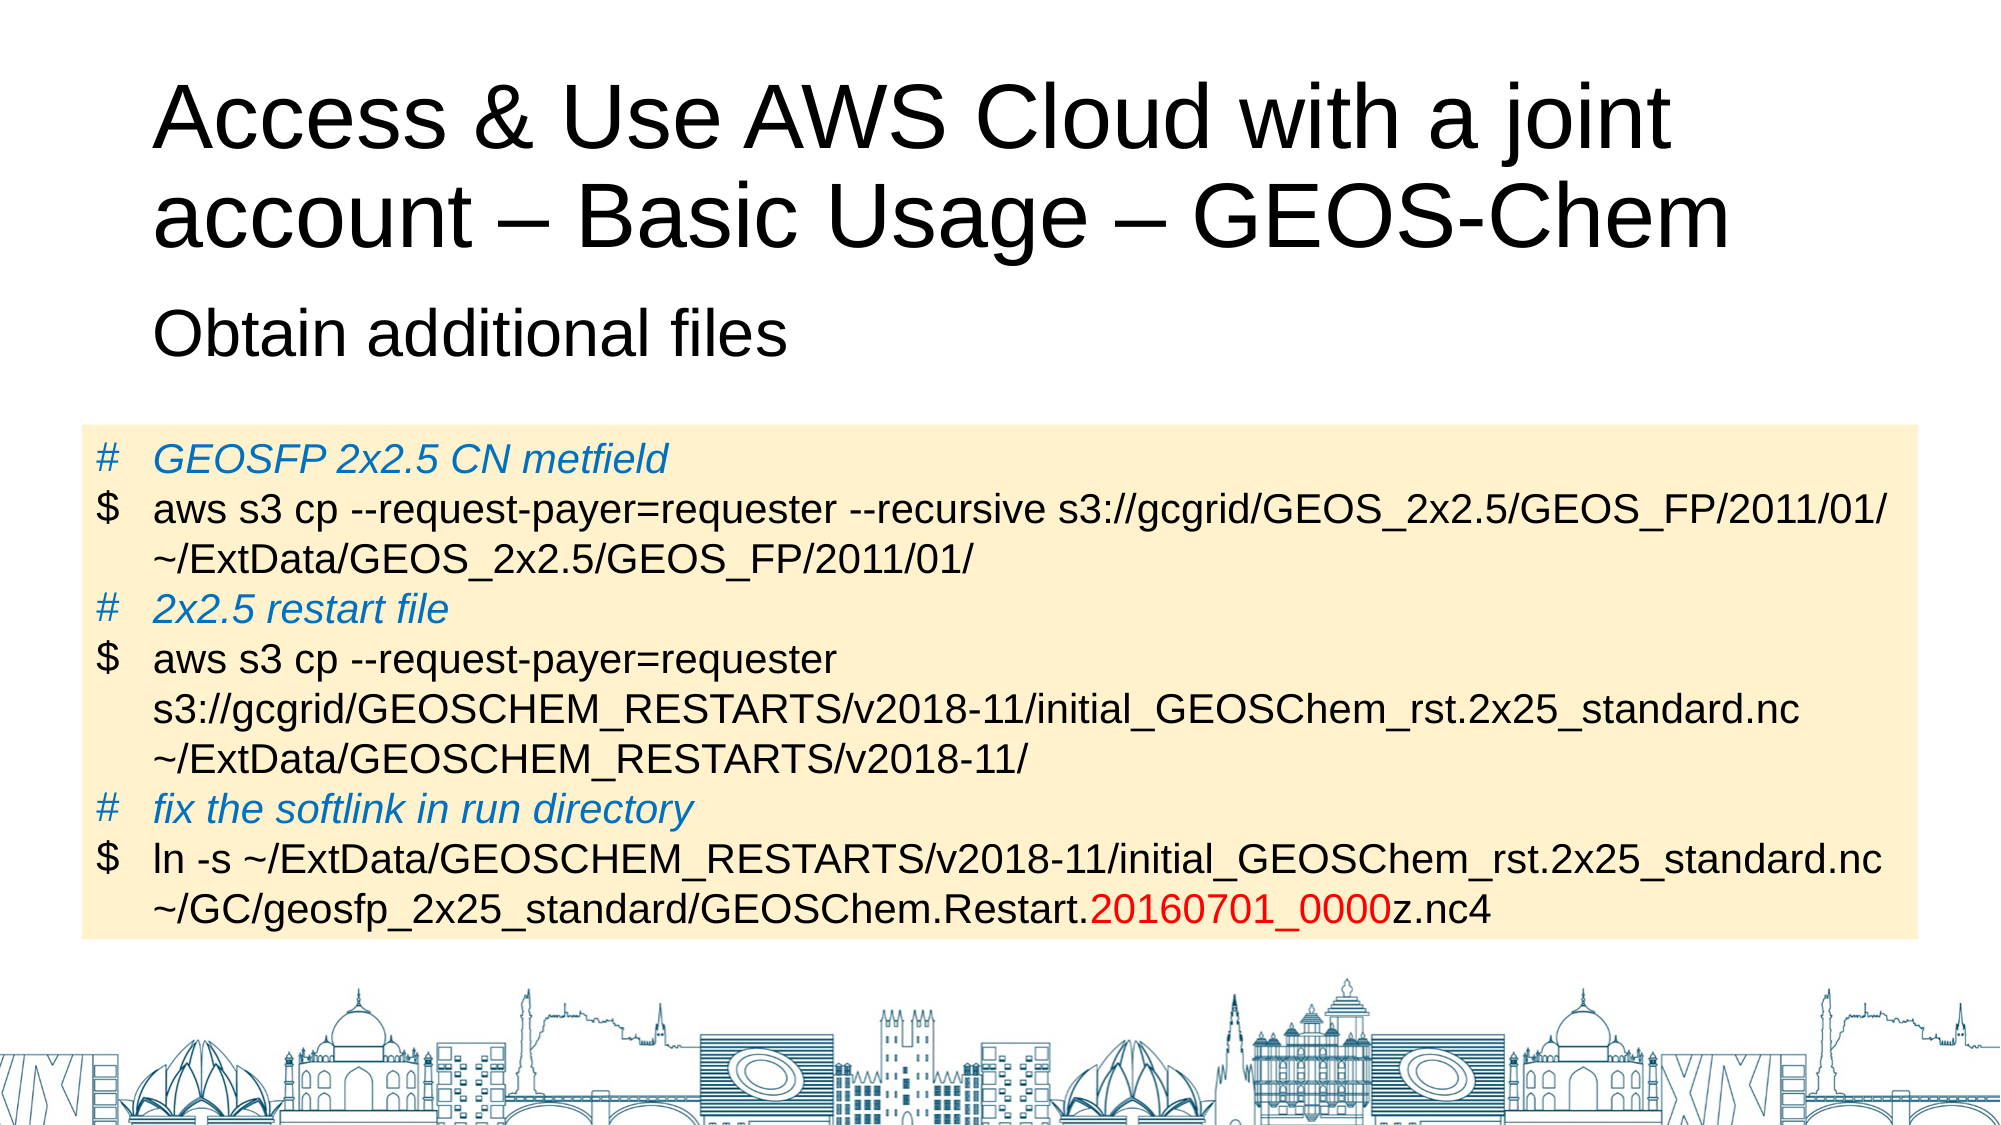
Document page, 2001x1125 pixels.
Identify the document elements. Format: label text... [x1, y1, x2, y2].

picture [0, 0, 2000, 1125]
title Access & Use AWS Cloud with a joint account – Basic Usage – GEOS-Chem [137, 59, 1863, 278]
list Obtain additional files [137, 291, 1974, 996]
text_box GEOSFP 2x2.5 CN metfield aws s3 cp --request-payer=requester --recursive s3://gcgrid/GEOS_2x2.5/GEOS_FP/2011/01/ ~/ExtData/GEOS_2x2.5/GEOS_FP/2011/01/ 2x2.5 restart file aws s3 cp --request-payer=requester s3://gcgrid/GEOSCHEM_RESTARTS/v2018-11/initial_GEOSChem_rst.2x25_standard.nc ~/ExtData/GEOSCHEM_RESTARTS/v2018-11/ fix the softlink in run directory ln -s ~/ExtData/GEOSCHEM_RESTARTS/v2018-11/initial_GEOSChem_rst.2x25_standard.nc ~/GC/geosfp_2x25_standard/GEOSChem.Restart.20160701_0000z.nc4 [81, 424, 1918, 940]
